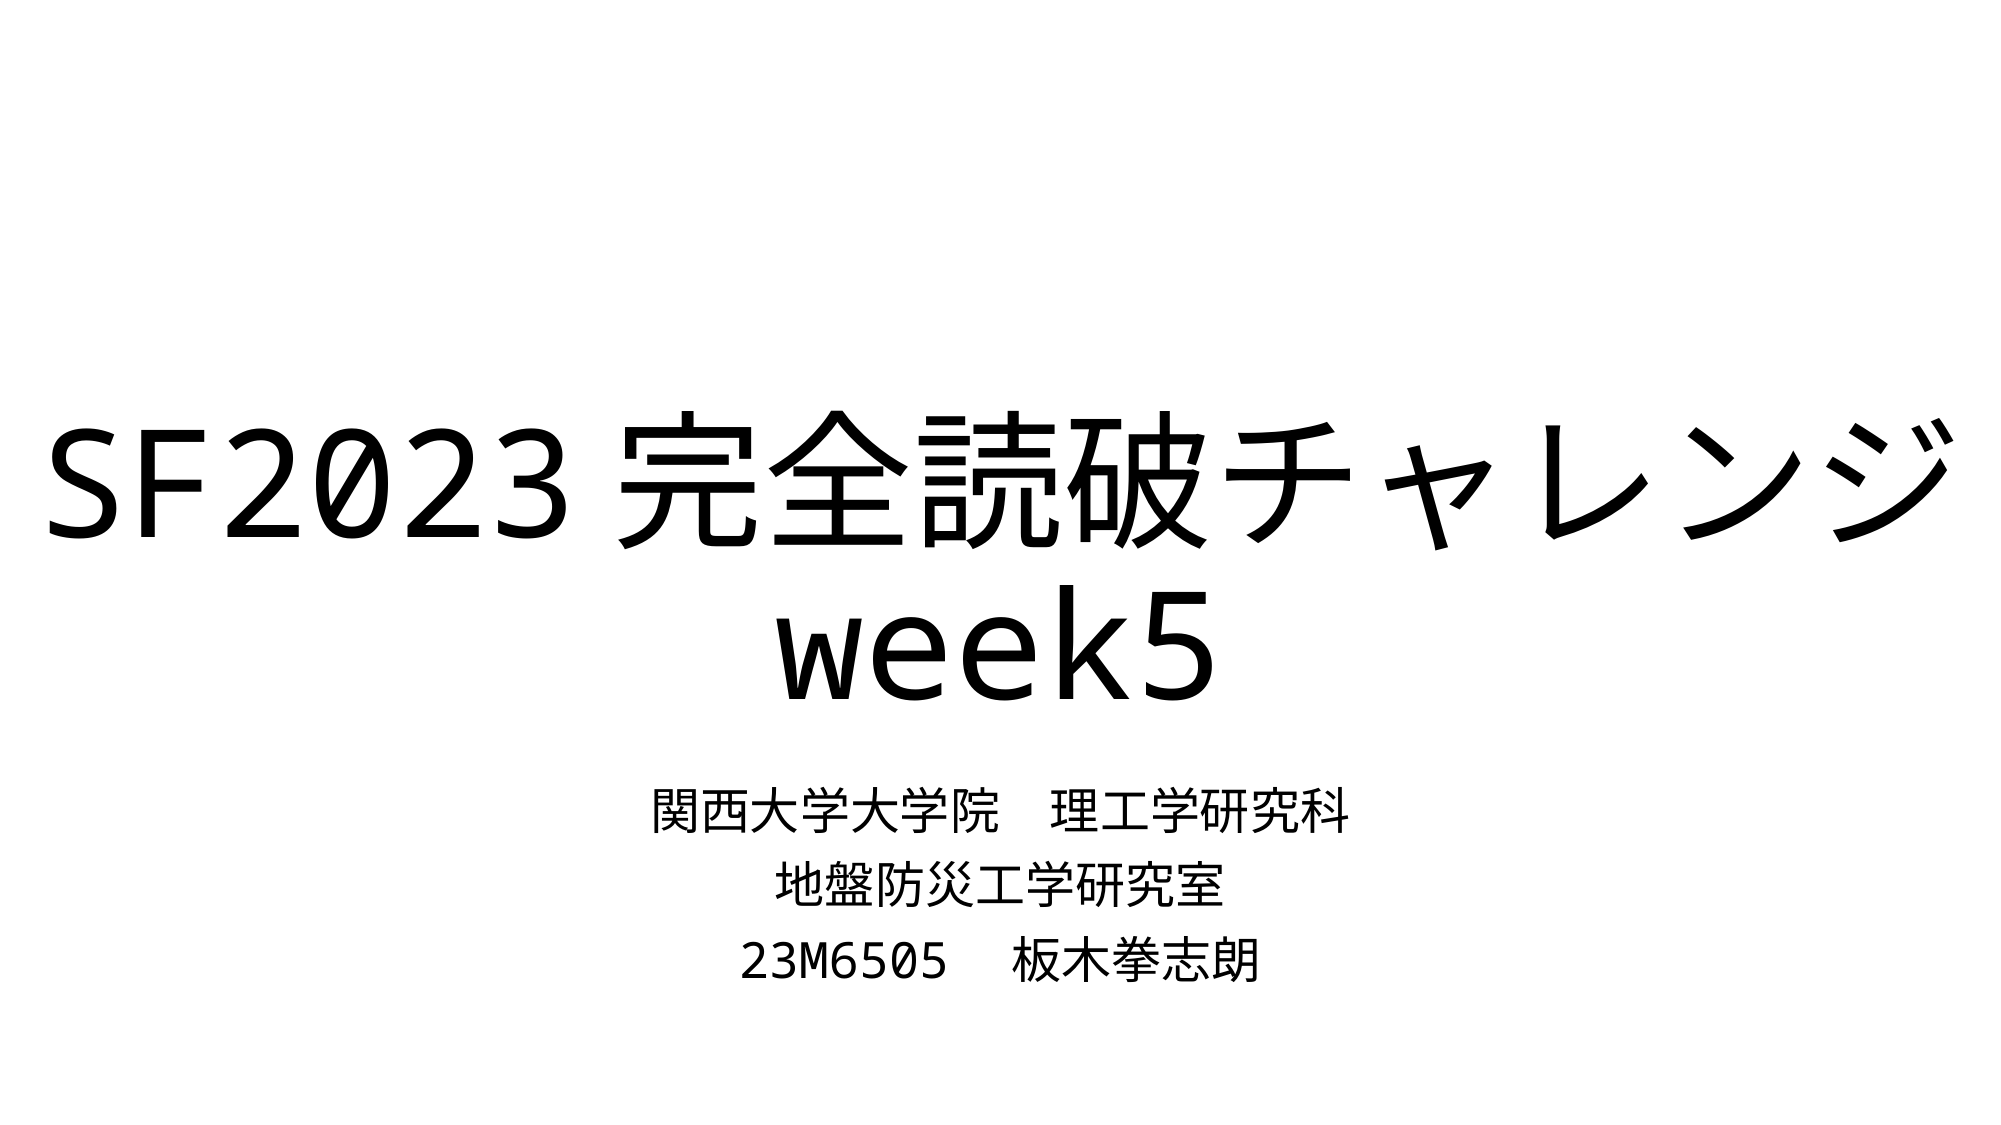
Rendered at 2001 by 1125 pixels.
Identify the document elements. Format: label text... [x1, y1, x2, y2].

subtitle 関西大学大学院 理工学研究科 地盤防災工学研究室 23M6505 板木拳志朗 [249, 778, 1750, 1003]
title SF2023完全読破チャレンジ week5 [0, 385, 2000, 740]
